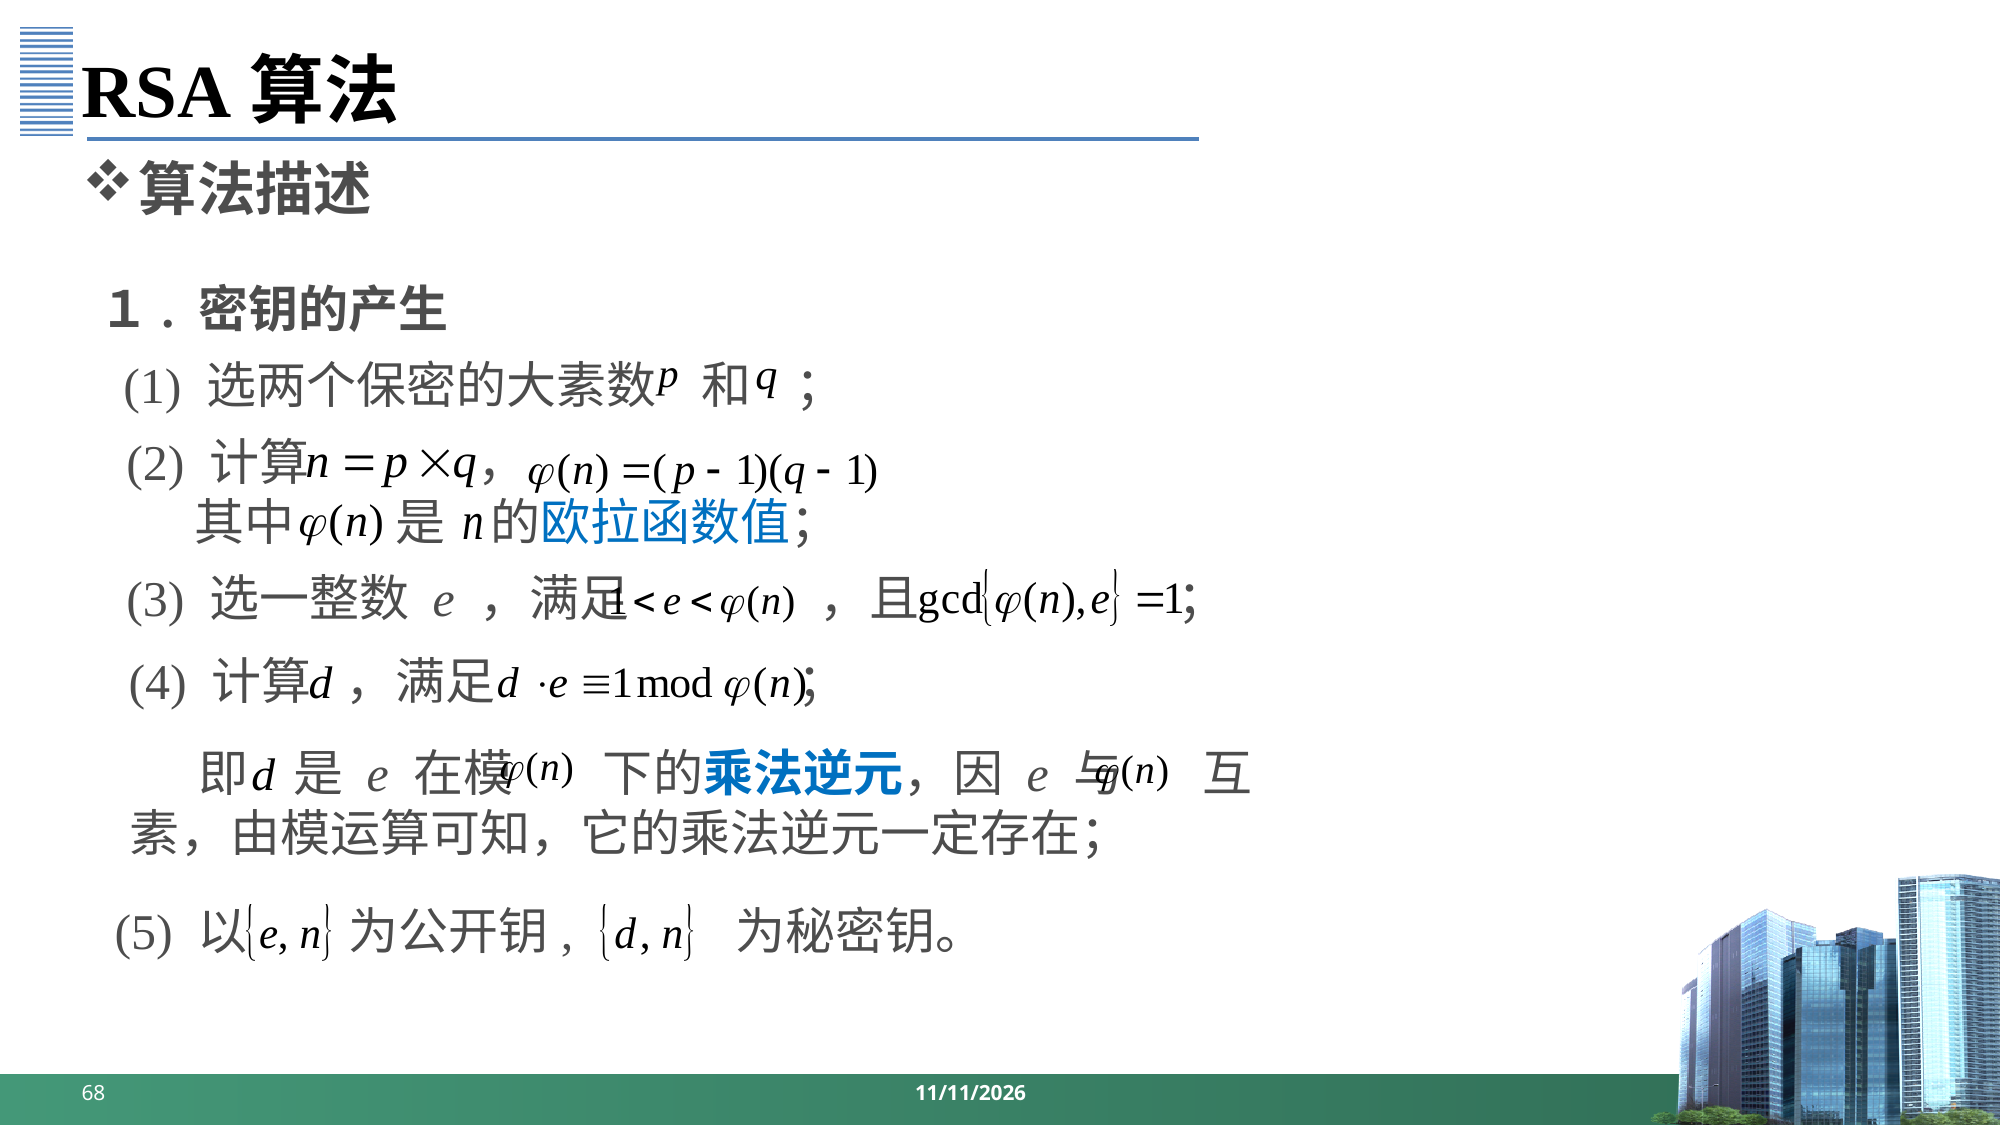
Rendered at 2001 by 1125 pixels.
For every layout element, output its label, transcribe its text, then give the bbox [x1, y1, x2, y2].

text_box (4) 计算 ，满足 ； [113, 642, 1225, 718]
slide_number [900, 1072, 1367, 1113]
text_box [493, 743, 582, 799]
text_box (1) 选两个保密的大素数 和 ； [108, 346, 1219, 421]
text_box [239, 904, 341, 968]
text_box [490, 658, 830, 717]
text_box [243, 748, 292, 803]
picture [20, 27, 73, 136]
list 算法描述 [67, 145, 1901, 220]
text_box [297, 442, 487, 500]
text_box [604, 576, 805, 633]
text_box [521, 444, 889, 505]
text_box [291, 494, 393, 558]
text_box 即 是 e 在模 下的乘法逆元，因 e 与 互素，由模运算可知，它的乘法逆元一定存在； [115, 734, 1349, 869]
slide_number 68 [66, 1072, 184, 1113]
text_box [455, 503, 493, 554]
text_box (2) 计算 ， 其中 是 的欧拉函数值； [111, 423, 1222, 558]
title RSA算法 [76, 41, 1650, 134]
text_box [748, 360, 786, 408]
text_box (5) 以 为公开钥, 为秘密钥。 [74, 892, 1268, 967]
text_box １. 密钥的产生 [84, 270, 581, 345]
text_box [645, 361, 688, 407]
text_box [911, 568, 1190, 633]
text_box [1088, 746, 1177, 802]
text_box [300, 656, 349, 712]
text_box (3) 选一整数 e ，满足 ，且 ； [111, 559, 1361, 635]
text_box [594, 904, 704, 968]
